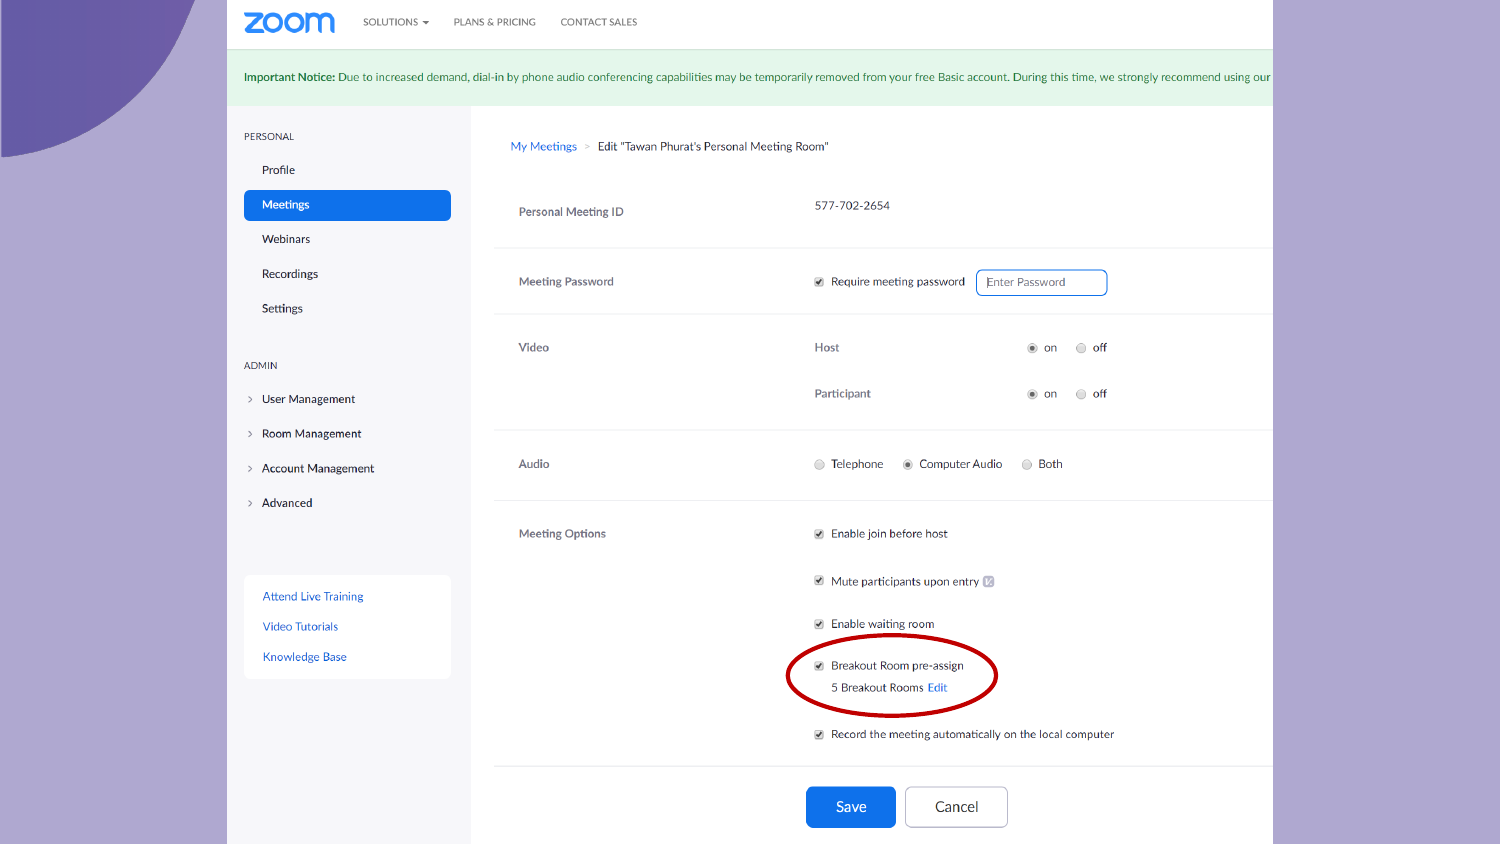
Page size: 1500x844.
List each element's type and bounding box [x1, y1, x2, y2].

picture [1, 0, 1273, 844]
